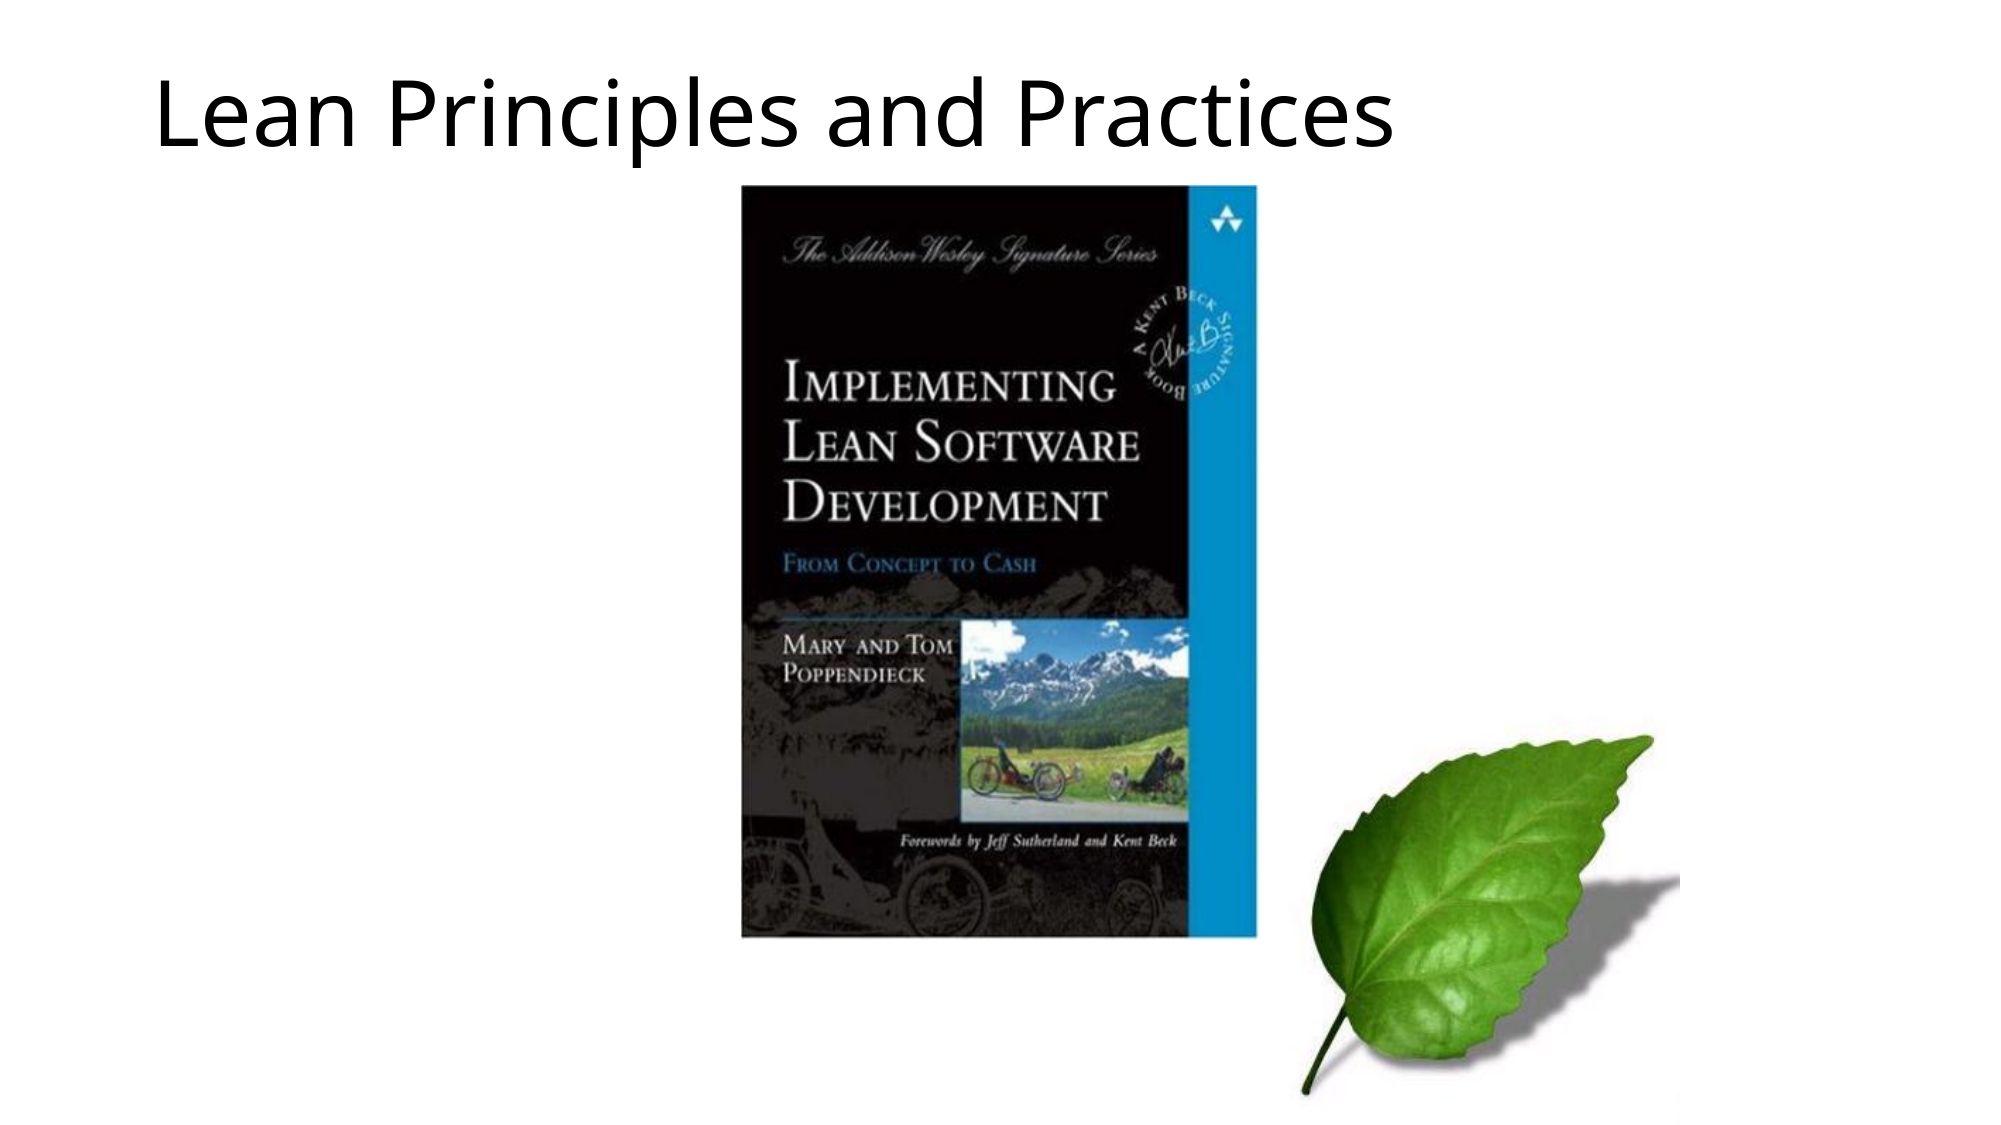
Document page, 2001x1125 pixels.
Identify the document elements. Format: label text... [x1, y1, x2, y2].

picture [741, 185, 1680, 1125]
title Lean Principles and Practices [137, 59, 1863, 278]
